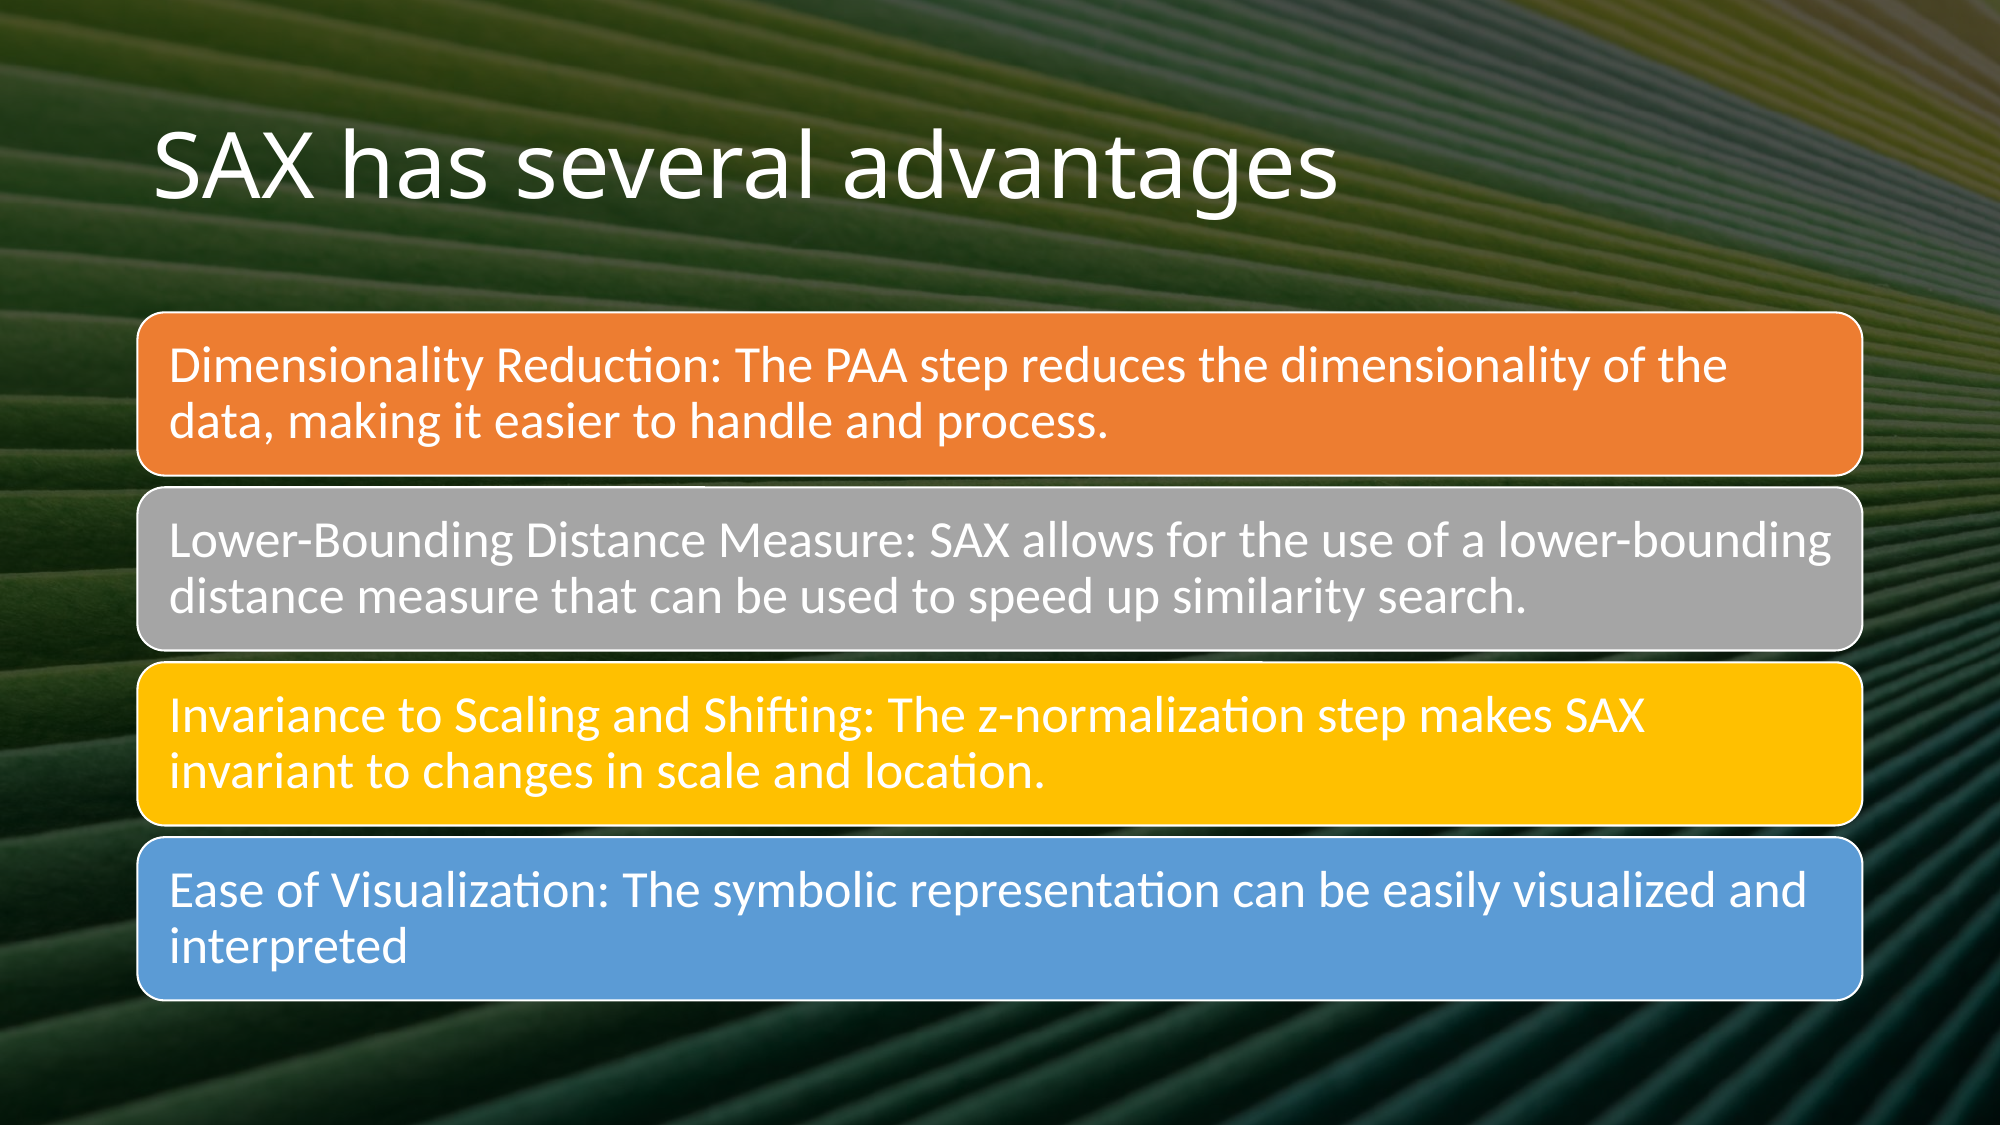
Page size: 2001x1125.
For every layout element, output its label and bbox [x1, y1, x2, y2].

picture [0, 0, 2000, 1125]
list [137, 299, 1863, 1014]
